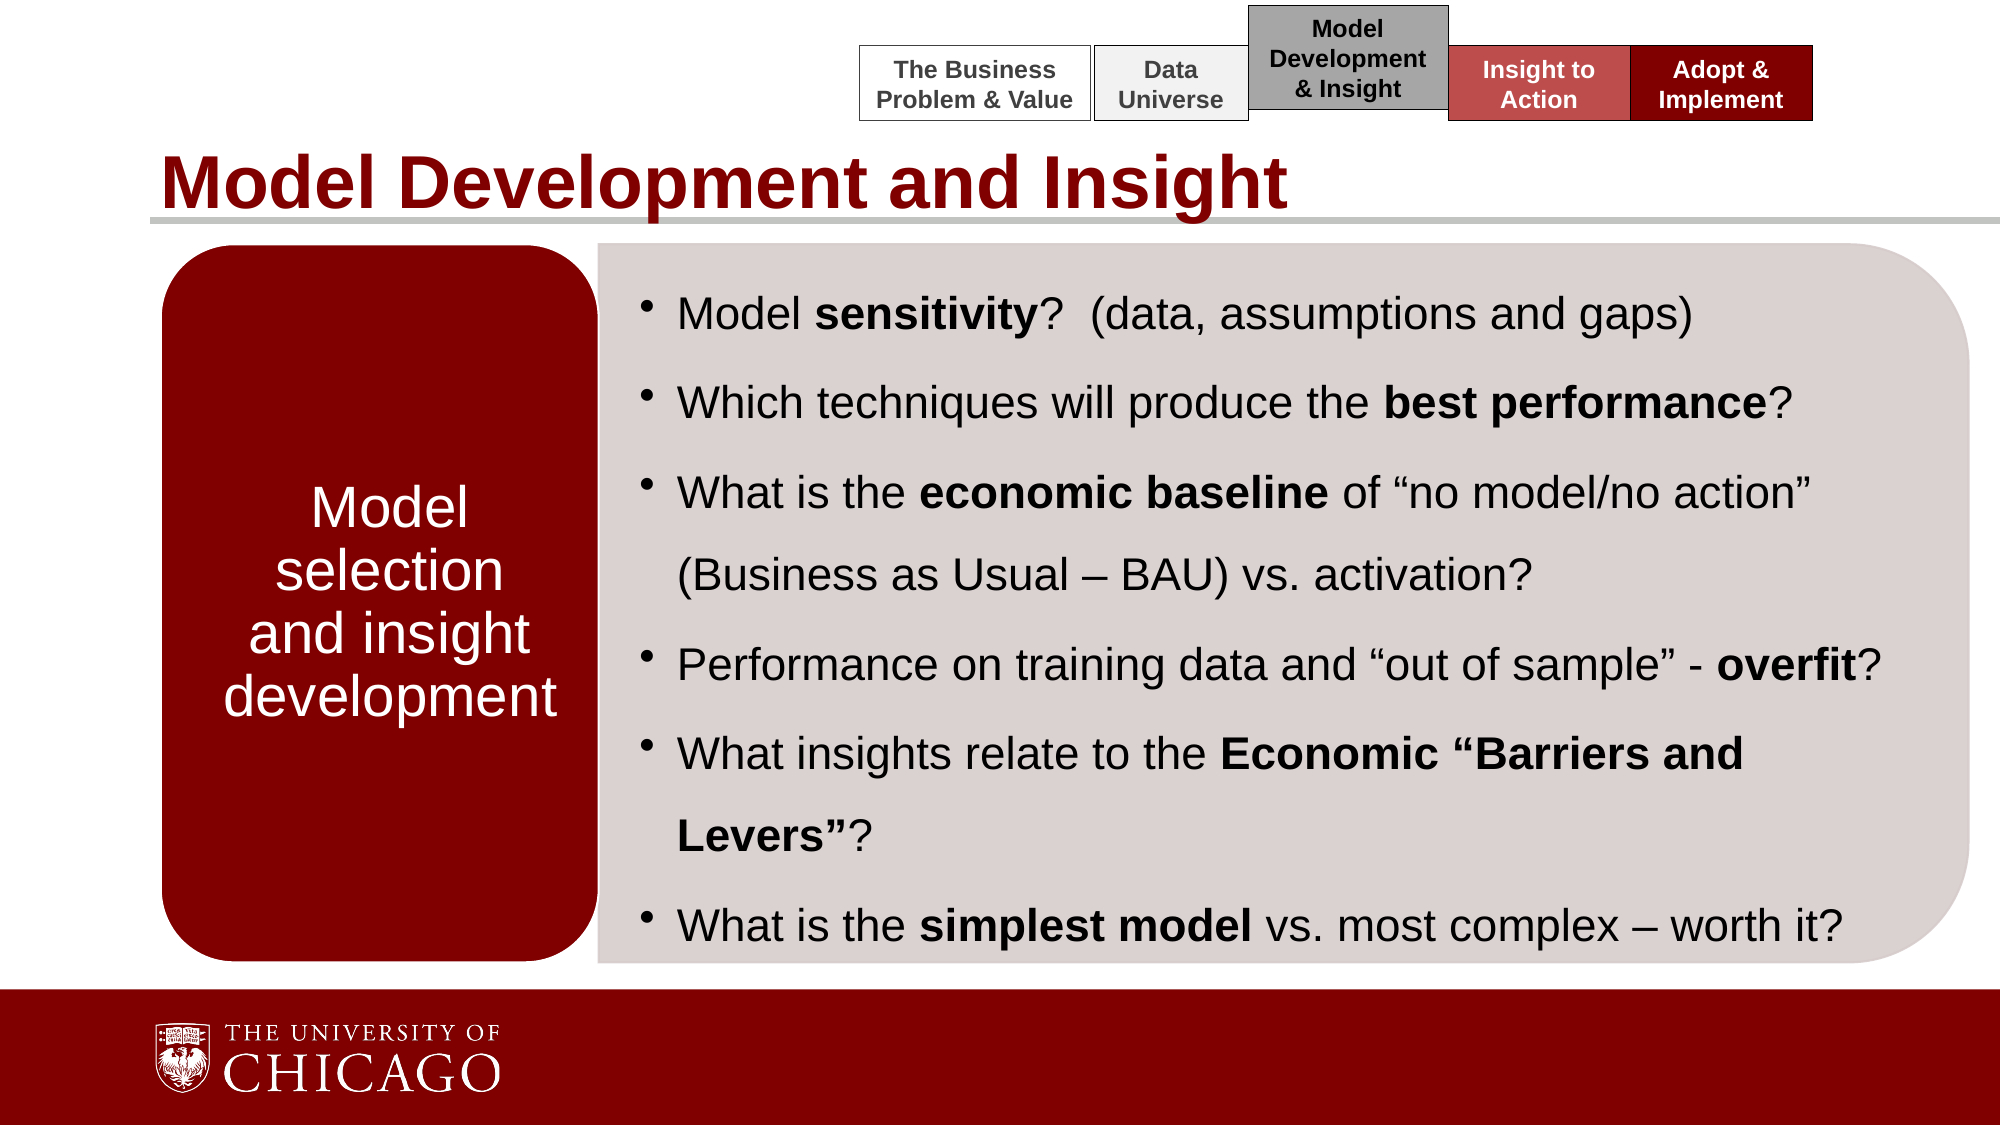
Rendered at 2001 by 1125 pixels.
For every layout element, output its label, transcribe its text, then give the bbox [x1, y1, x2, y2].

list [159, 243, 1970, 963]
title Model Development and Insight [145, 70, 1871, 288]
text_box Adopt & Implement [1630, 45, 1813, 121]
text_box Model Development & Insight [1248, 5, 1449, 110]
text_box Insight to Action [1448, 45, 1630, 121]
text_box Data Universe [1094, 45, 1249, 121]
text_box The Business Problem & Value [859, 45, 1091, 121]
